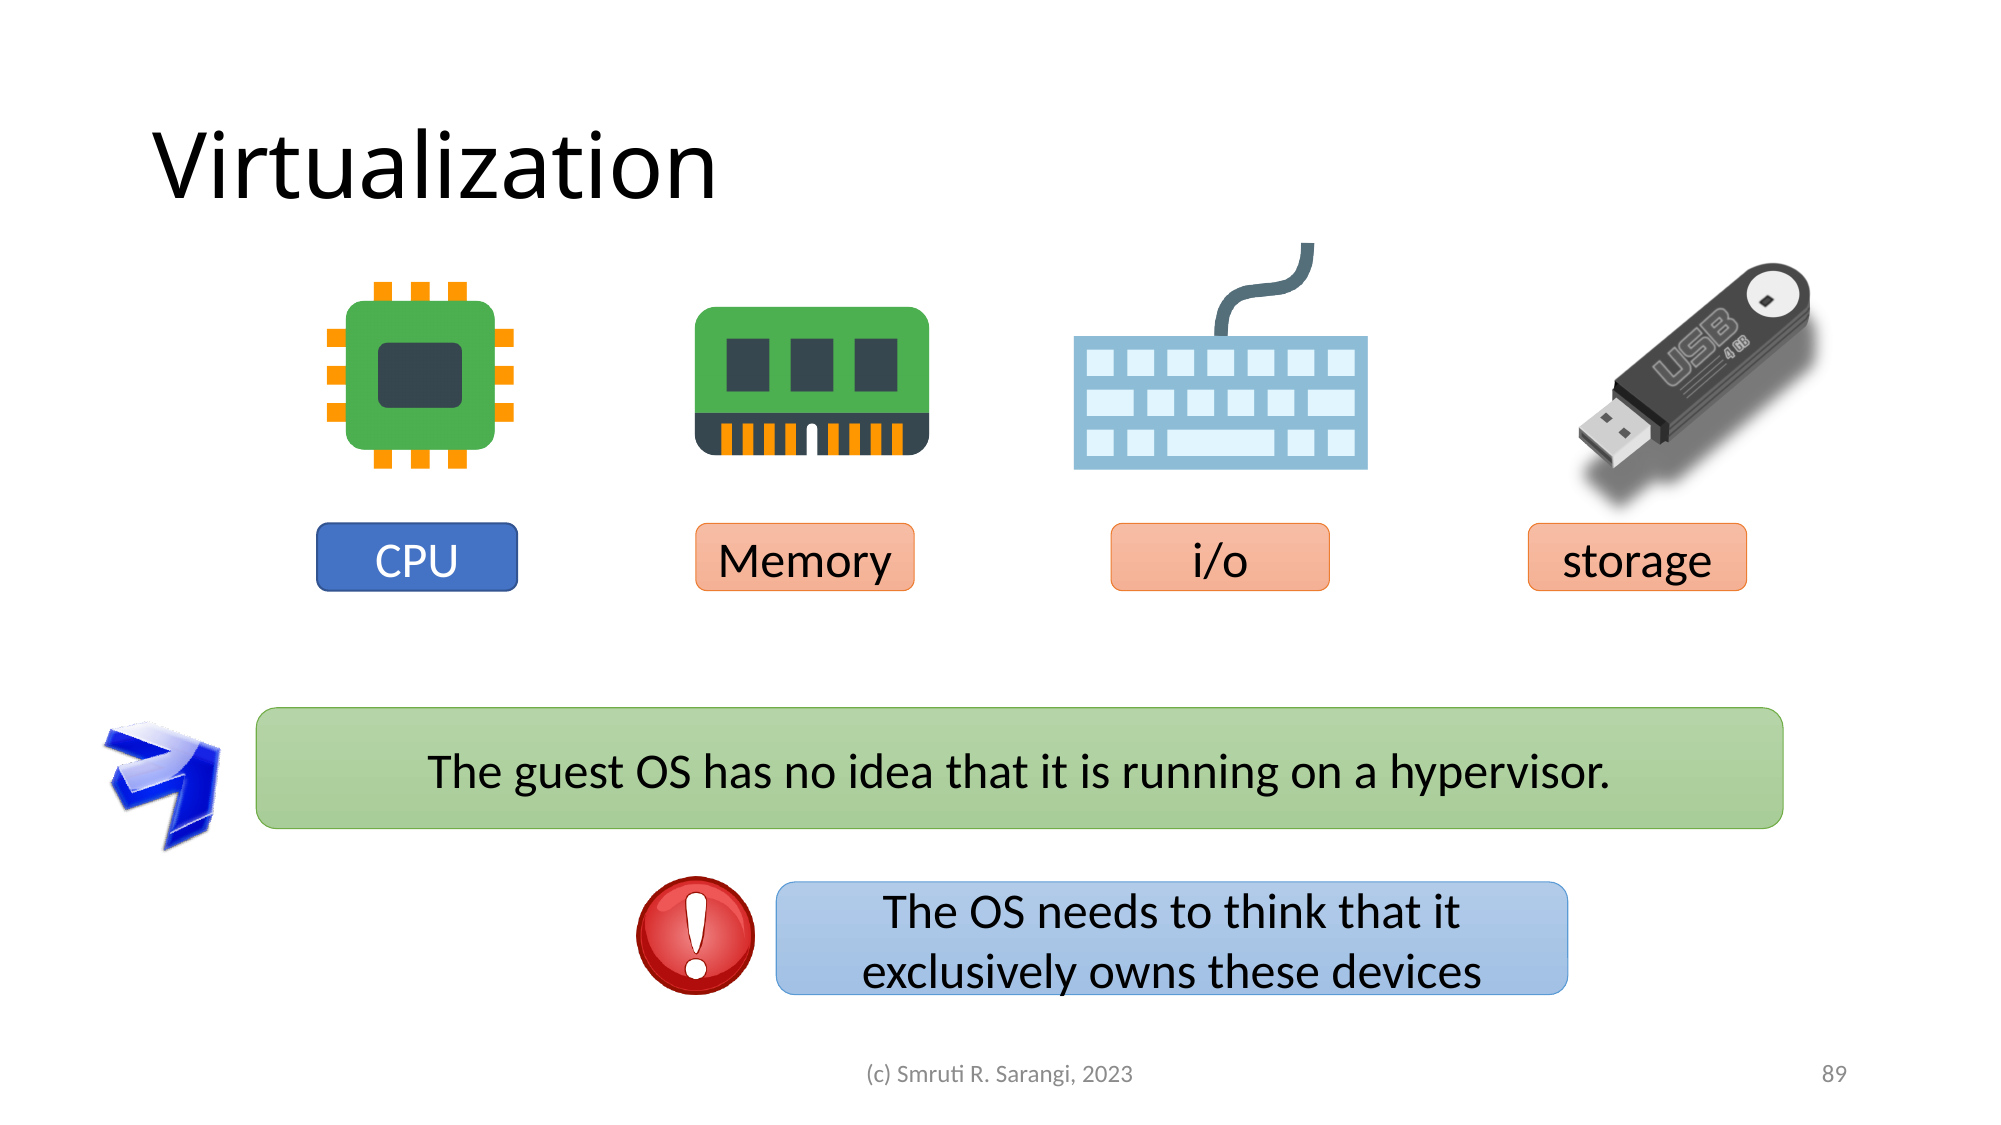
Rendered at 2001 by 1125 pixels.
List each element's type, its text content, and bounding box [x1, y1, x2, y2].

text_box CPU [316, 522, 519, 592]
text_box The guest OS has no idea that it is running on a hypervisor. [255, 707, 1784, 830]
picture [636, 876, 755, 995]
picture [57, 669, 257, 868]
slide_number 89 [1412, 1042, 1863, 1103]
text_box i/o [1110, 522, 1330, 592]
picture [1567, 262, 1834, 527]
footer (c) Smruti R. Sarangi, 2023 [662, 1042, 1338, 1103]
text_box Memory [695, 522, 915, 592]
title Virtualization [137, 59, 1863, 278]
picture [308, 263, 532, 487]
picture [684, 248, 940, 503]
picture [1060, 196, 1381, 516]
text_box storage [1527, 522, 1748, 592]
text_box The OS needs to think that it exclusively owns these devices [775, 881, 1569, 996]
